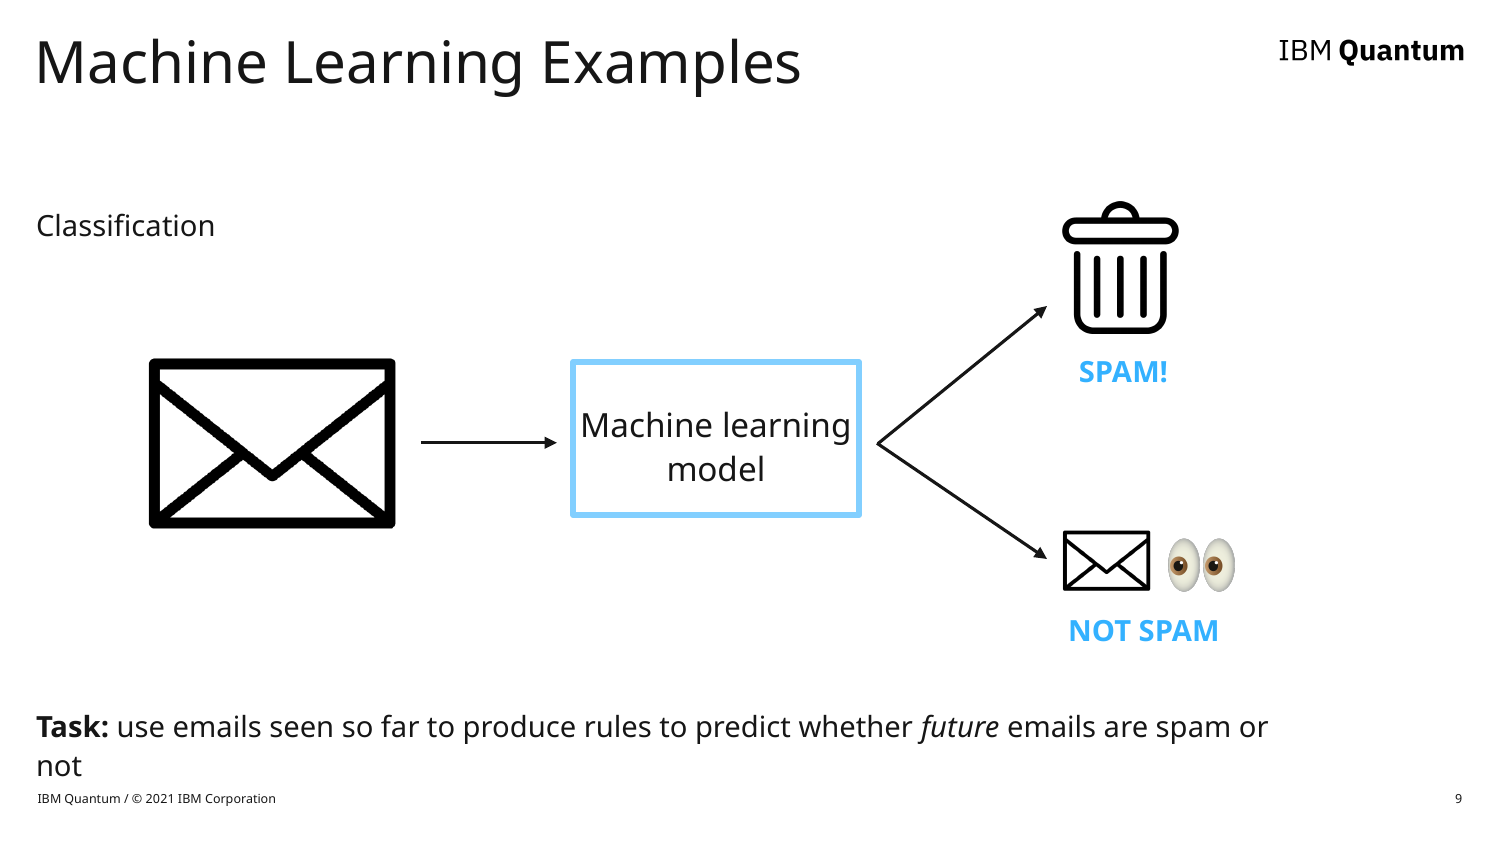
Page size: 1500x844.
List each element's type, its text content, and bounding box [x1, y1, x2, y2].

list Classification [36, 203, 400, 296]
title Machine Learning Examples [34, 33, 1091, 165]
picture [1162, 526, 1240, 605]
slide_number 9 [1162, 785, 1463, 813]
text_box Task: use emails seen so far to produce rules to predict whether future emails are spam or not [36, 705, 1296, 797]
picture [1054, 201, 1188, 334]
text_box [571, 360, 861, 517]
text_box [877, 305, 1048, 442]
picture [135, 305, 410, 580]
text_box Machine learning model [580, 400, 852, 489]
text_box NOT SPAM [1068, 611, 1220, 648]
text_box SPAM! [1078, 349, 1169, 389]
picture [1058, 512, 1155, 609]
footer IBM Quantum / © 2021 IBM Corporation [37, 797, 713, 813]
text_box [876, 442, 1048, 560]
